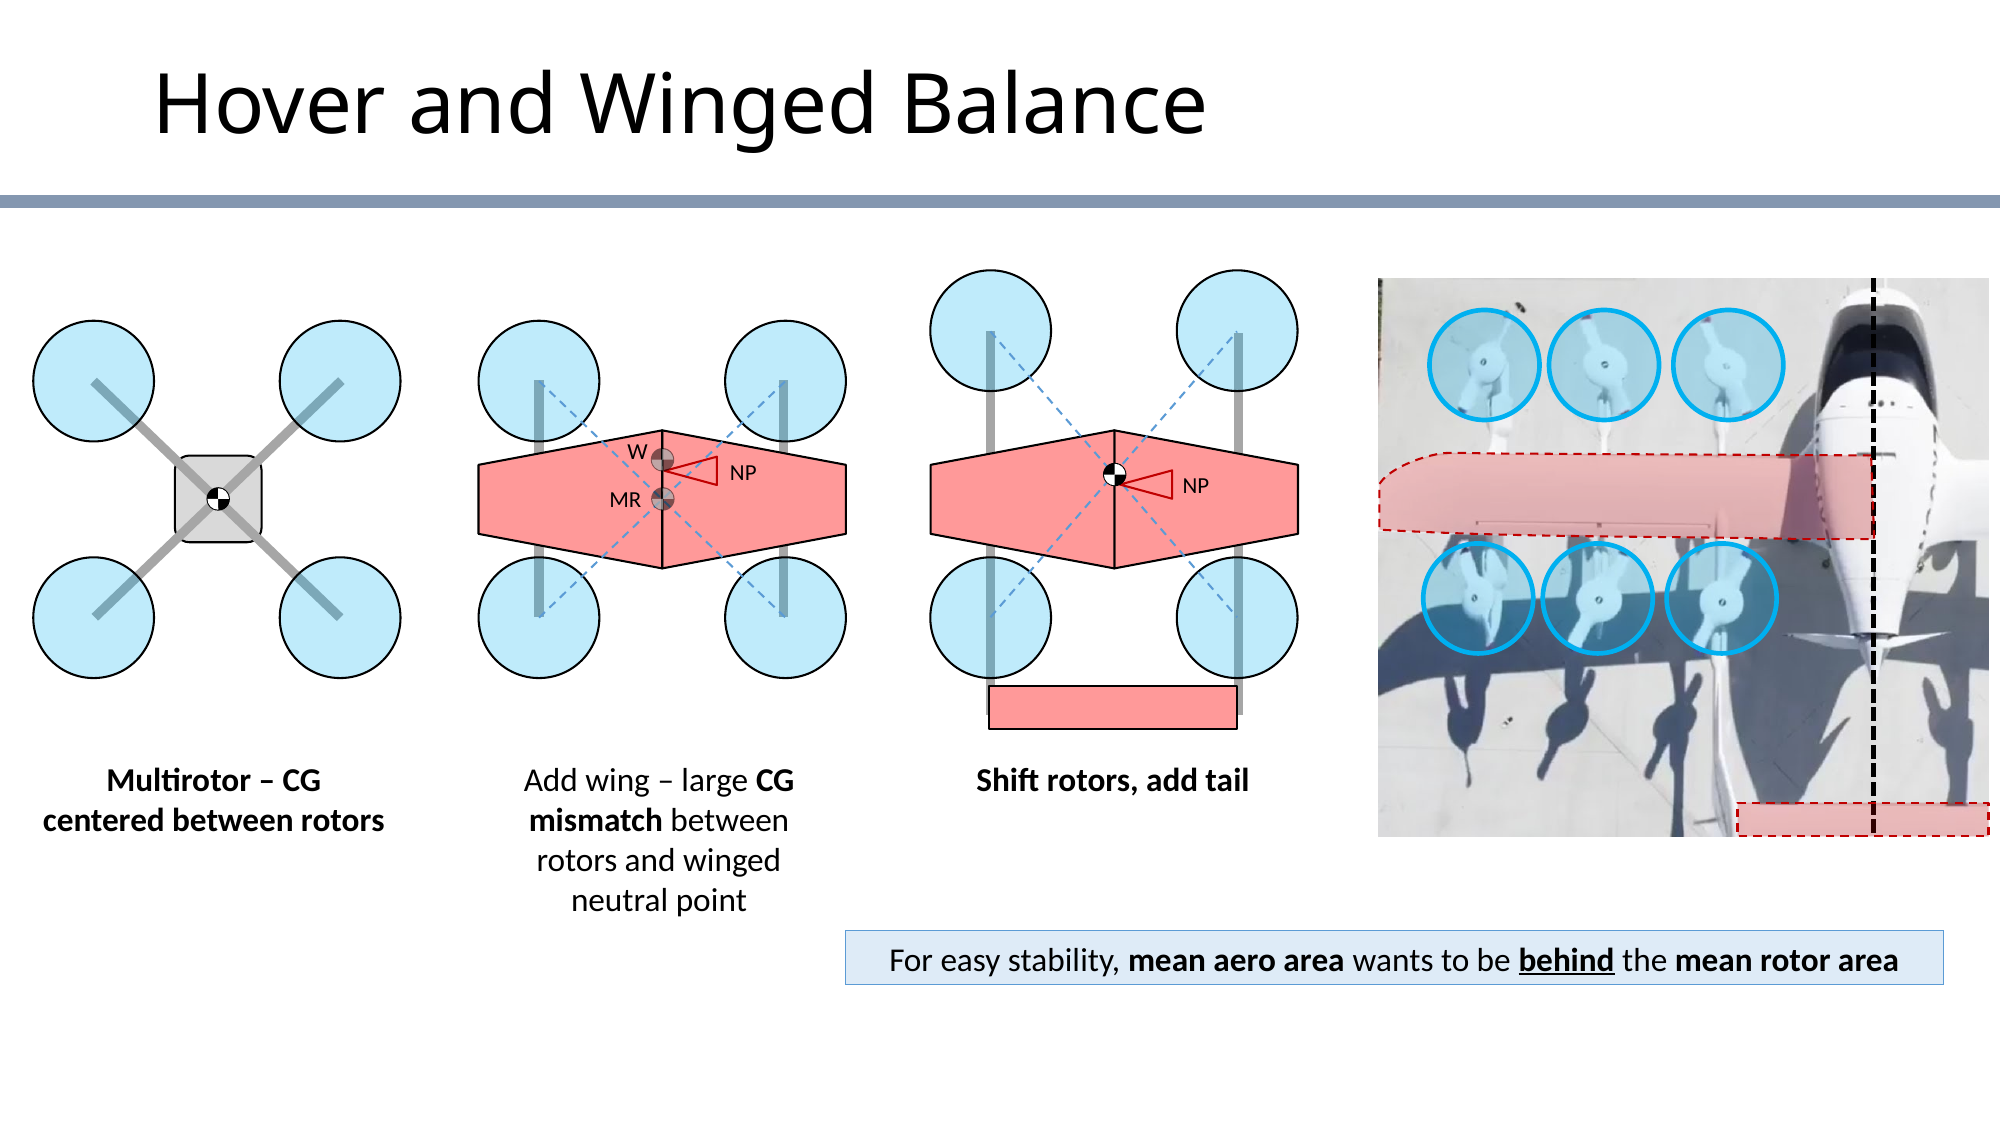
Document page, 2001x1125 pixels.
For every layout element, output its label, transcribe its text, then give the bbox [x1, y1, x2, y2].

text_box [478, 569, 600, 679]
text_box [930, 569, 990, 679]
text_box [478, 320, 600, 430]
text_box [1176, 270, 1298, 392]
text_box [650, 448, 675, 472]
title Hover and Winged Balance [137, 29, 1863, 185]
text_box [33, 320, 154, 442]
text_box [930, 270, 1052, 392]
picture [1378, 278, 1873, 837]
text_box [1239, 569, 1298, 679]
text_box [94, 380, 342, 618]
picture [1874, 278, 1989, 837]
text_box [725, 569, 846, 679]
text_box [651, 487, 675, 511]
text_box Add wing – large CG mismatch between rotors and winged neutral point [472, 750, 846, 925]
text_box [990, 331, 1238, 618]
text_box For easy stability, mean aero area wants to be behind the mean rotor area [845, 930, 1944, 985]
text_box Multirotor – CG centered between rotors [27, 750, 401, 846]
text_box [1102, 462, 1127, 487]
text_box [1238, 430, 1298, 569]
text_box [279, 320, 401, 442]
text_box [478, 430, 538, 569]
text_box [991, 618, 1052, 679]
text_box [206, 487, 230, 511]
text_box [725, 320, 846, 430]
text_box [279, 557, 401, 679]
text_box [989, 686, 1238, 729]
text_box Shift rotors, add tail [926, 750, 1300, 806]
text_box [33, 557, 155, 679]
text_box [786, 430, 846, 569]
text_box [1176, 618, 1238, 679]
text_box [930, 430, 990, 569]
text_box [538, 381, 786, 618]
